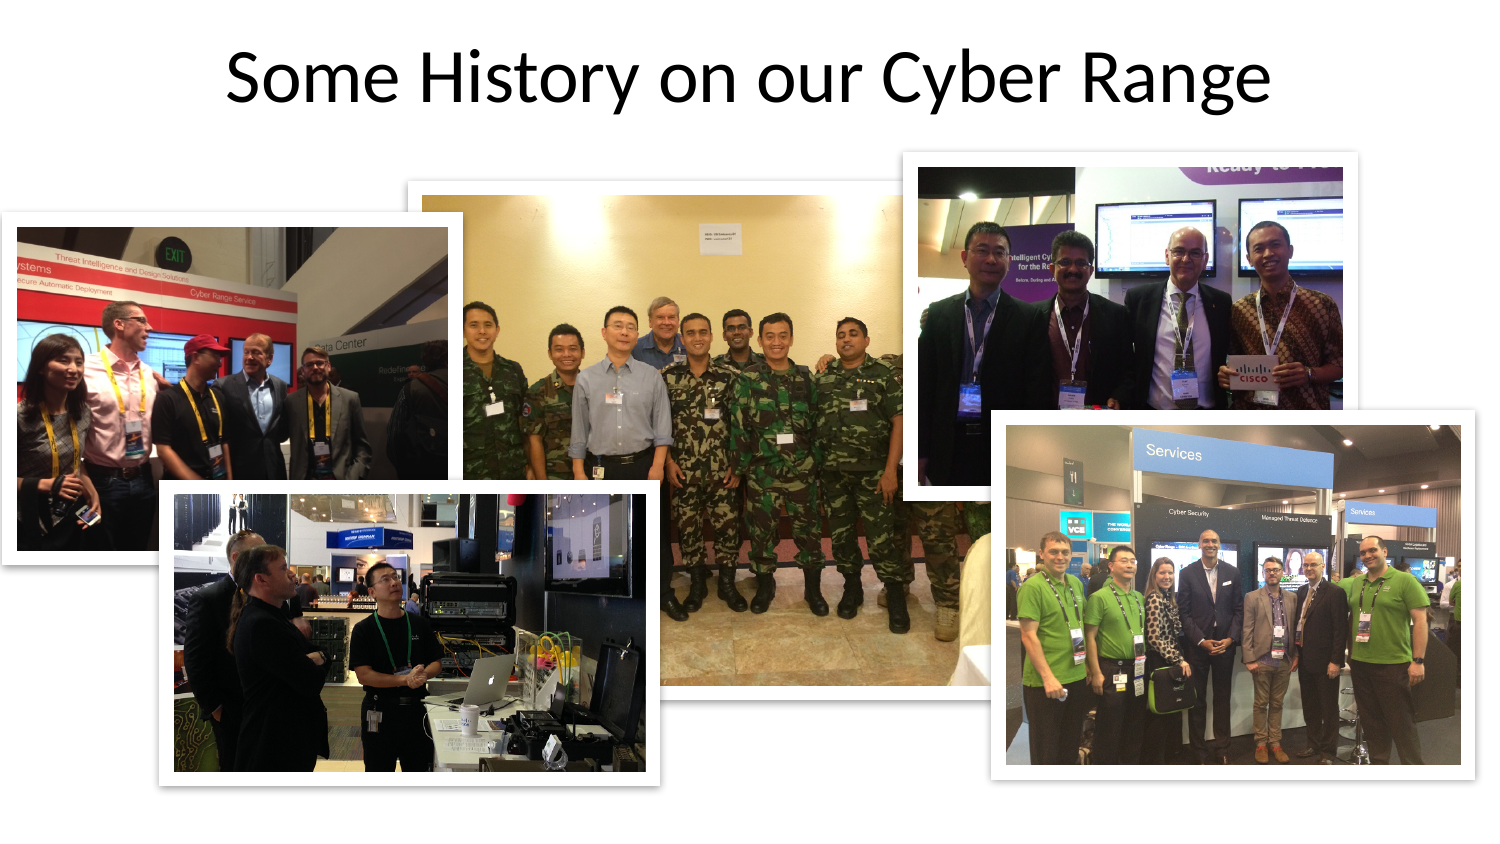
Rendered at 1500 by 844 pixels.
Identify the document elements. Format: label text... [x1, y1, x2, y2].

title Some History on our Cyber Range [0, 1, 1500, 143]
picture [16, 166, 1461, 772]
